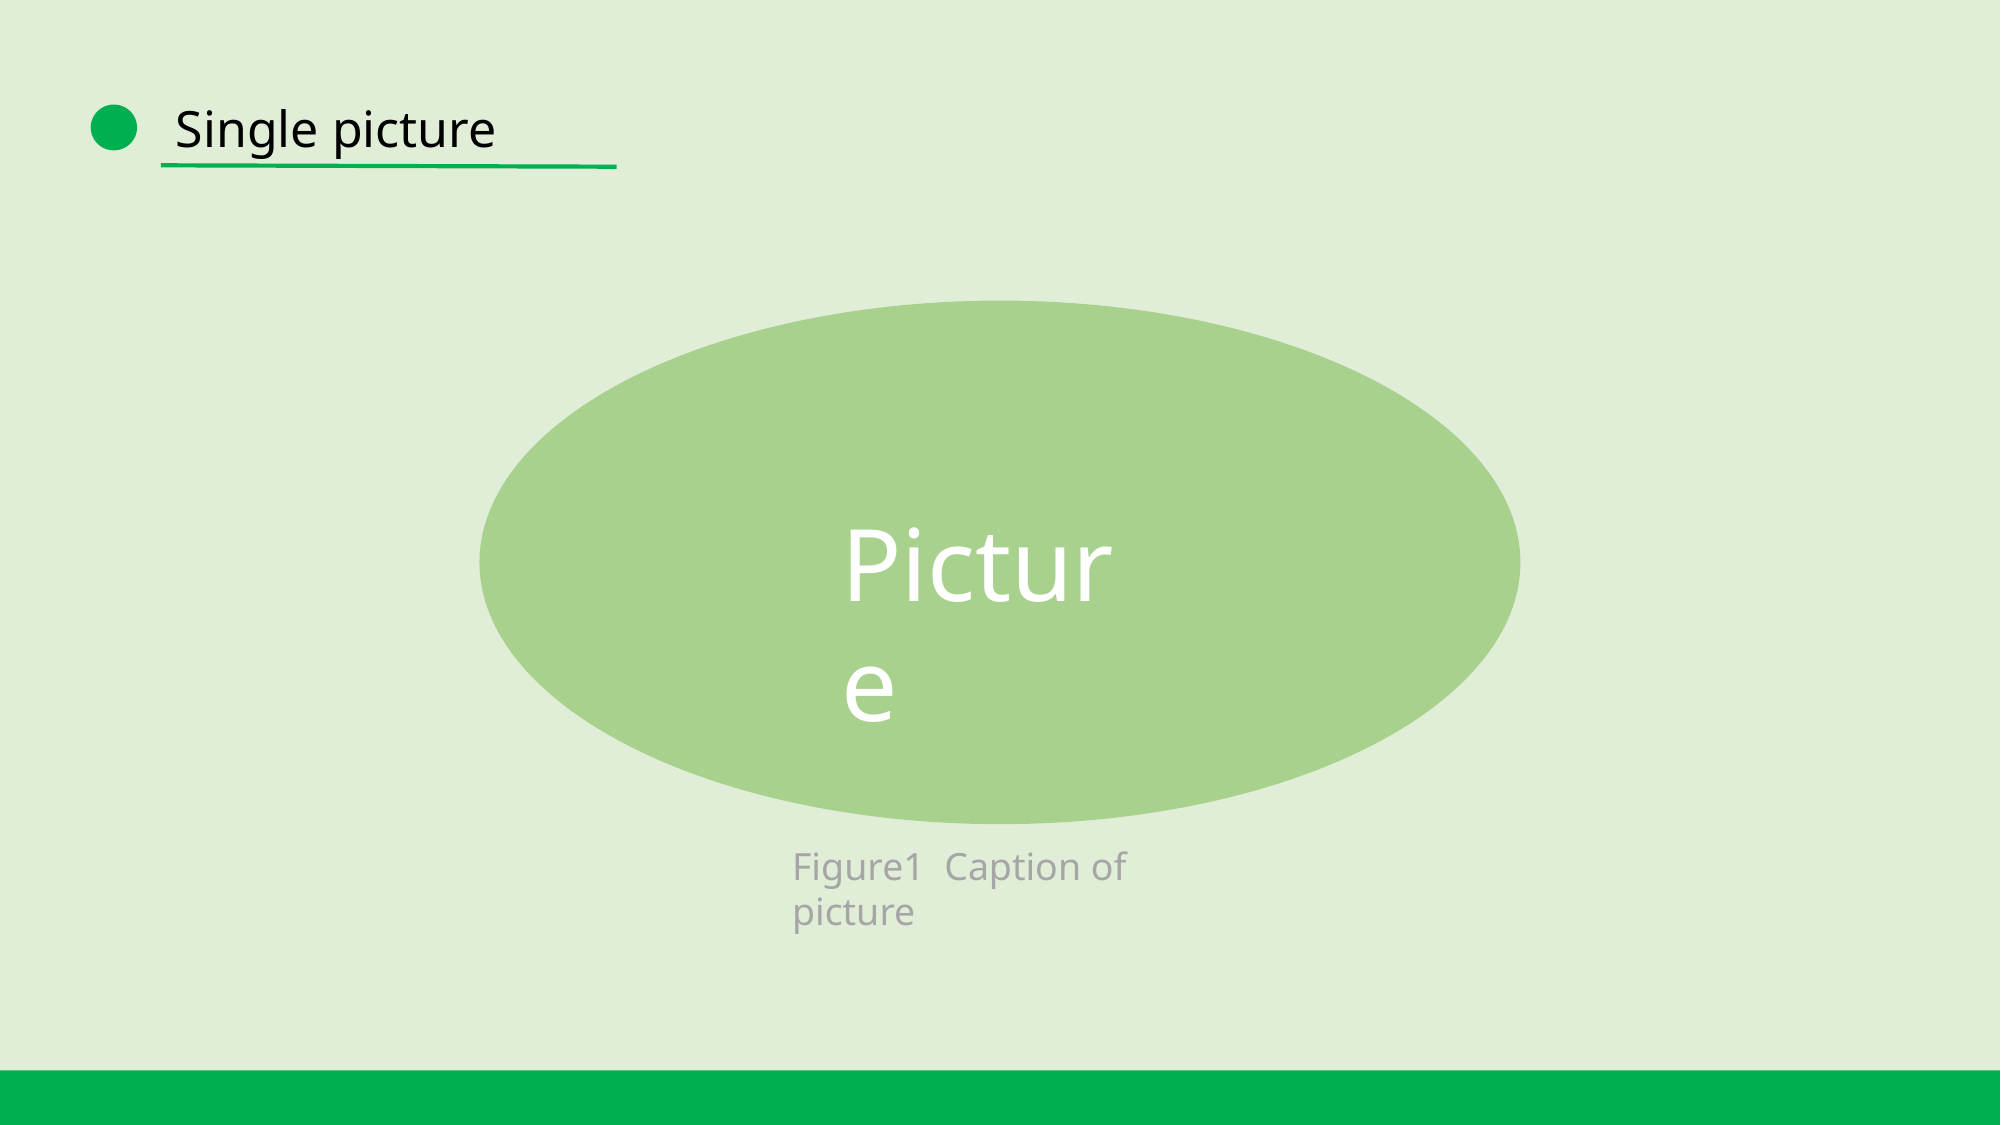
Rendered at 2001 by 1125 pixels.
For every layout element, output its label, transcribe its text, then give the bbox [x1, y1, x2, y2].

text_box [0, 1069, 2000, 1125]
text_box Figure1 Caption of picture [777, 835, 1223, 941]
text_box [89, 103, 139, 152]
text_box Single picture [161, 89, 1217, 165]
text_box [478, 299, 1522, 826]
text_box Picture [826, 494, 1174, 749]
